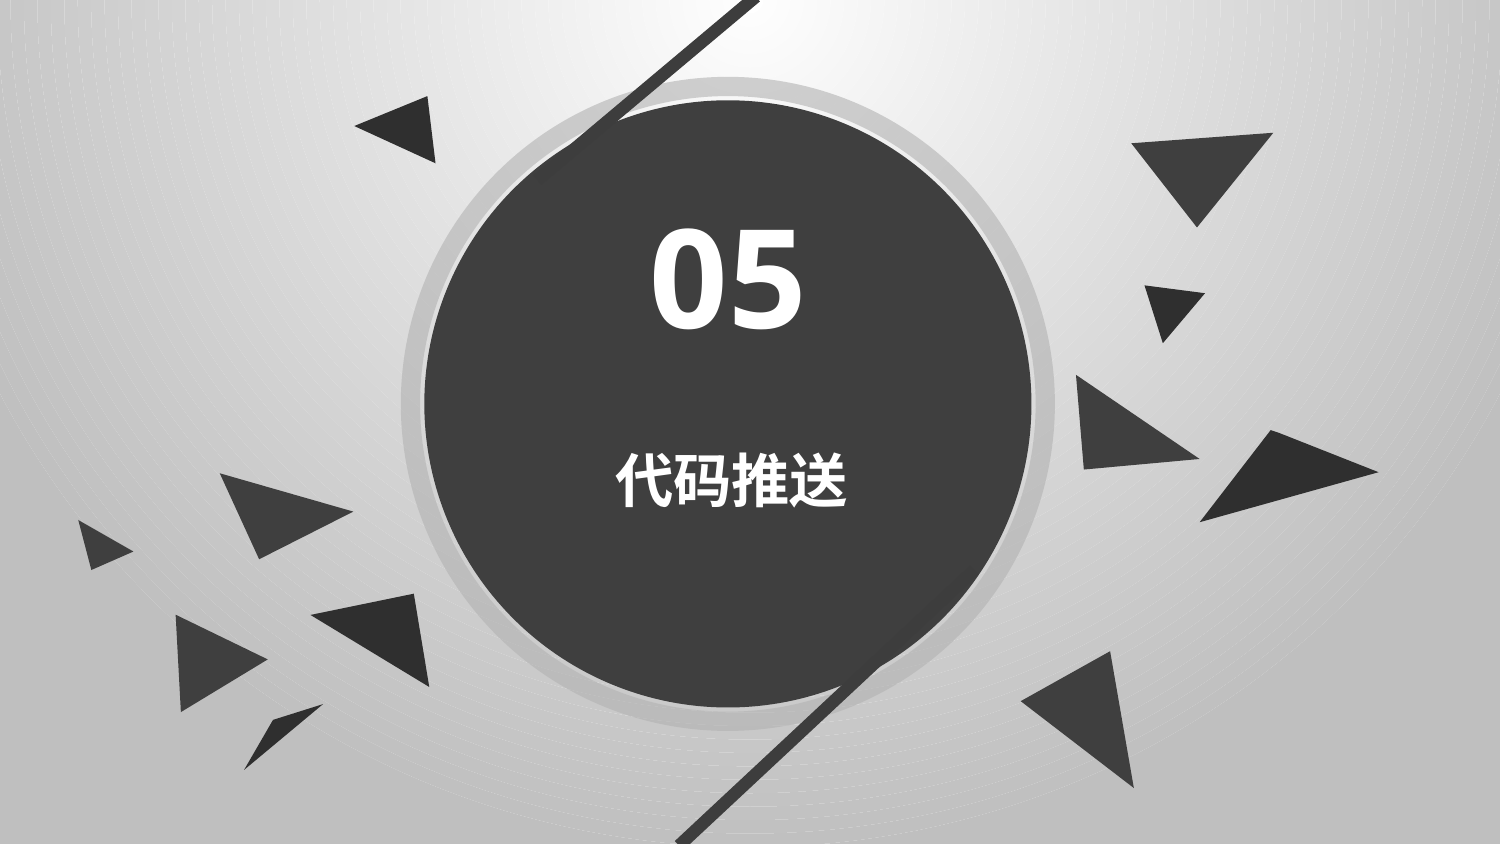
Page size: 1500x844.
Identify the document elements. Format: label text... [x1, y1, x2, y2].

text_box [242, 702, 325, 772]
text_box 05 [634, 184, 823, 364]
text_box [308, 591, 432, 689]
text_box 代码推送 [600, 423, 1200, 522]
text_box [1142, 283, 1207, 346]
text_box [1197, 428, 1381, 525]
text_box [173, 612, 270, 714]
text_box [217, 471, 356, 562]
text_box [1073, 373, 1151, 423]
text_box [408, 86, 1048, 719]
text_box [352, 94, 438, 166]
text_box [1129, 130, 1276, 230]
text_box [1018, 649, 1136, 790]
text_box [537, 0, 757, 181]
text_box [76, 518, 136, 572]
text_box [678, 569, 975, 844]
